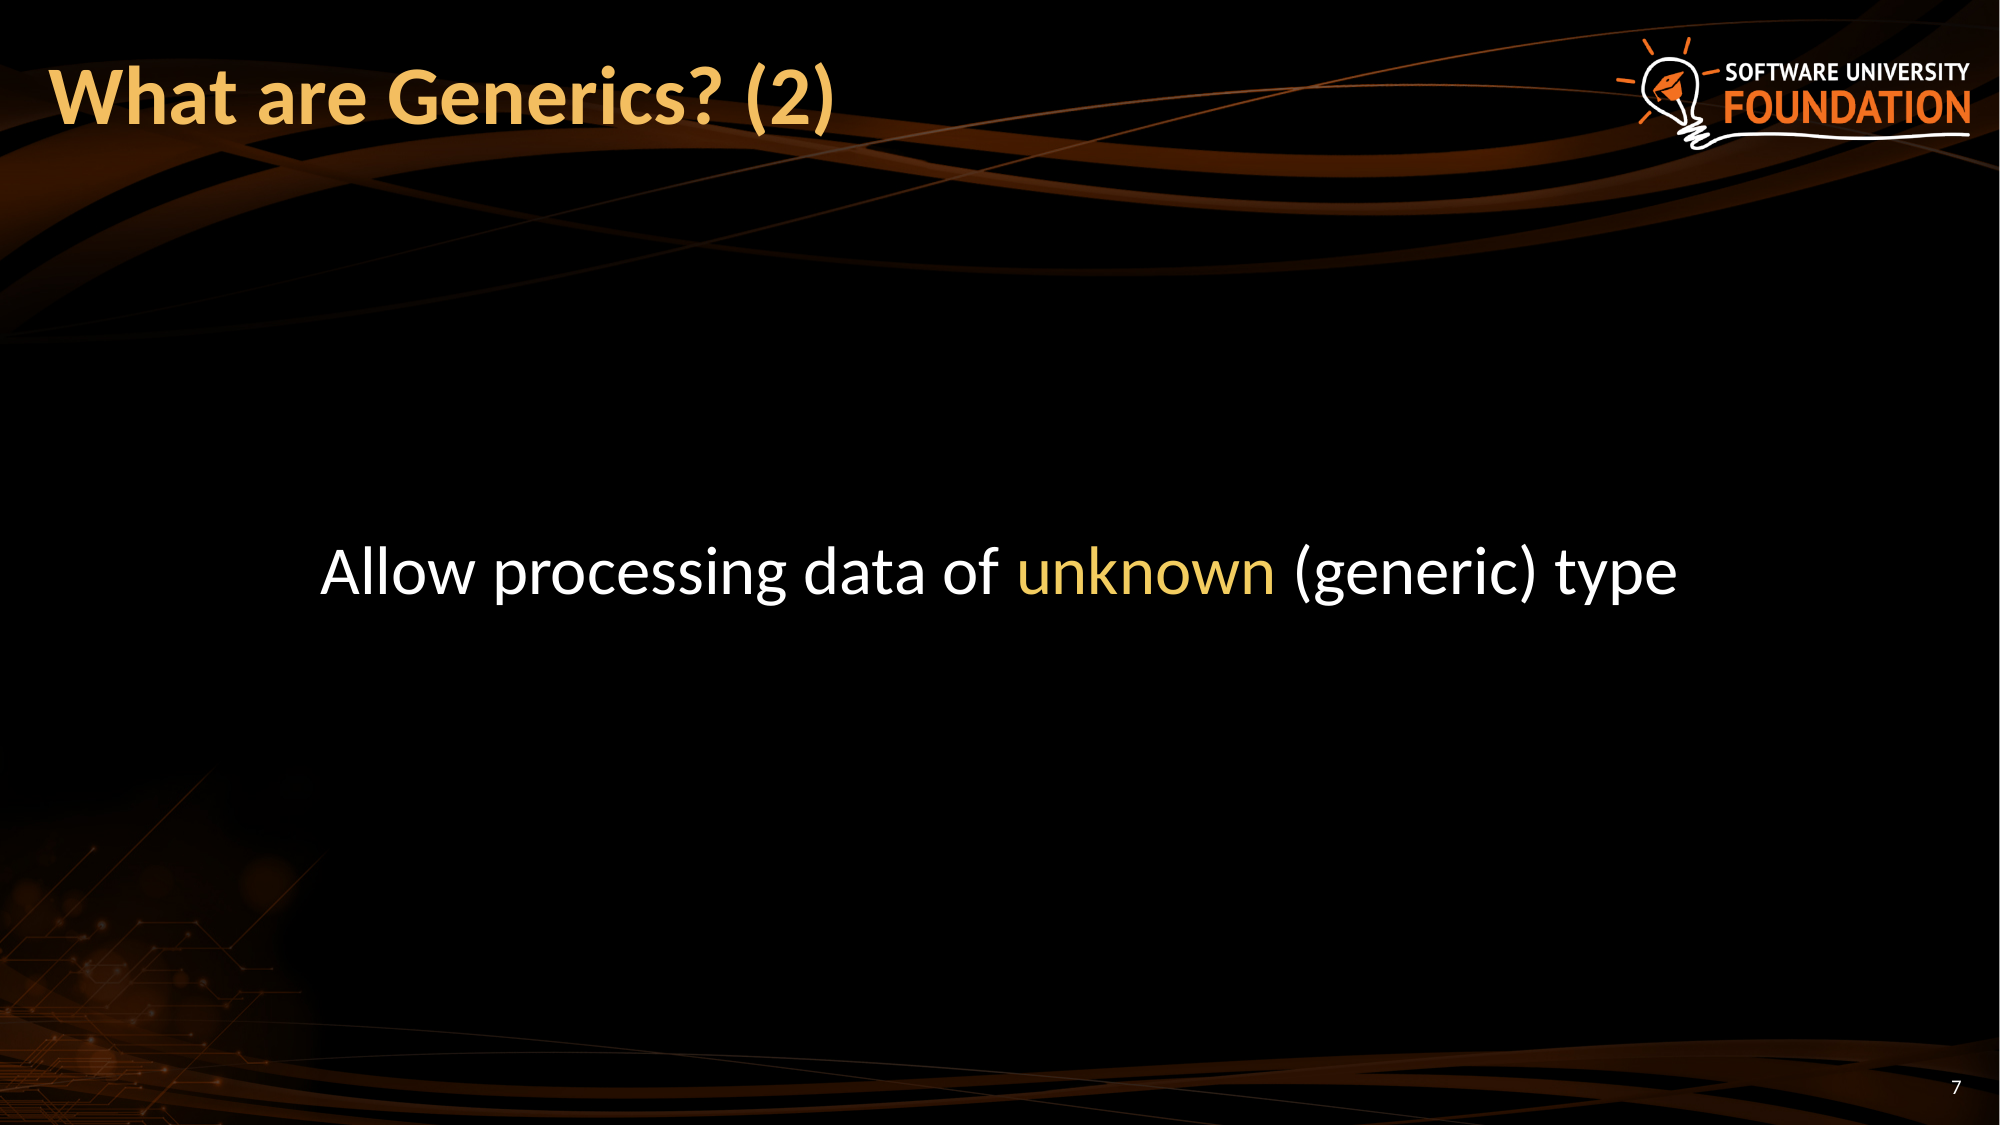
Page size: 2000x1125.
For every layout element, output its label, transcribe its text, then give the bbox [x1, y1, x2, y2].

picture [0, 0, 2000, 1125]
list Allow processing data of unknown (generic) type [31, 475, 1968, 650]
title What are Generics? (2) [30, 6, 1602, 189]
slide_number 7 [1897, 1070, 1968, 1103]
